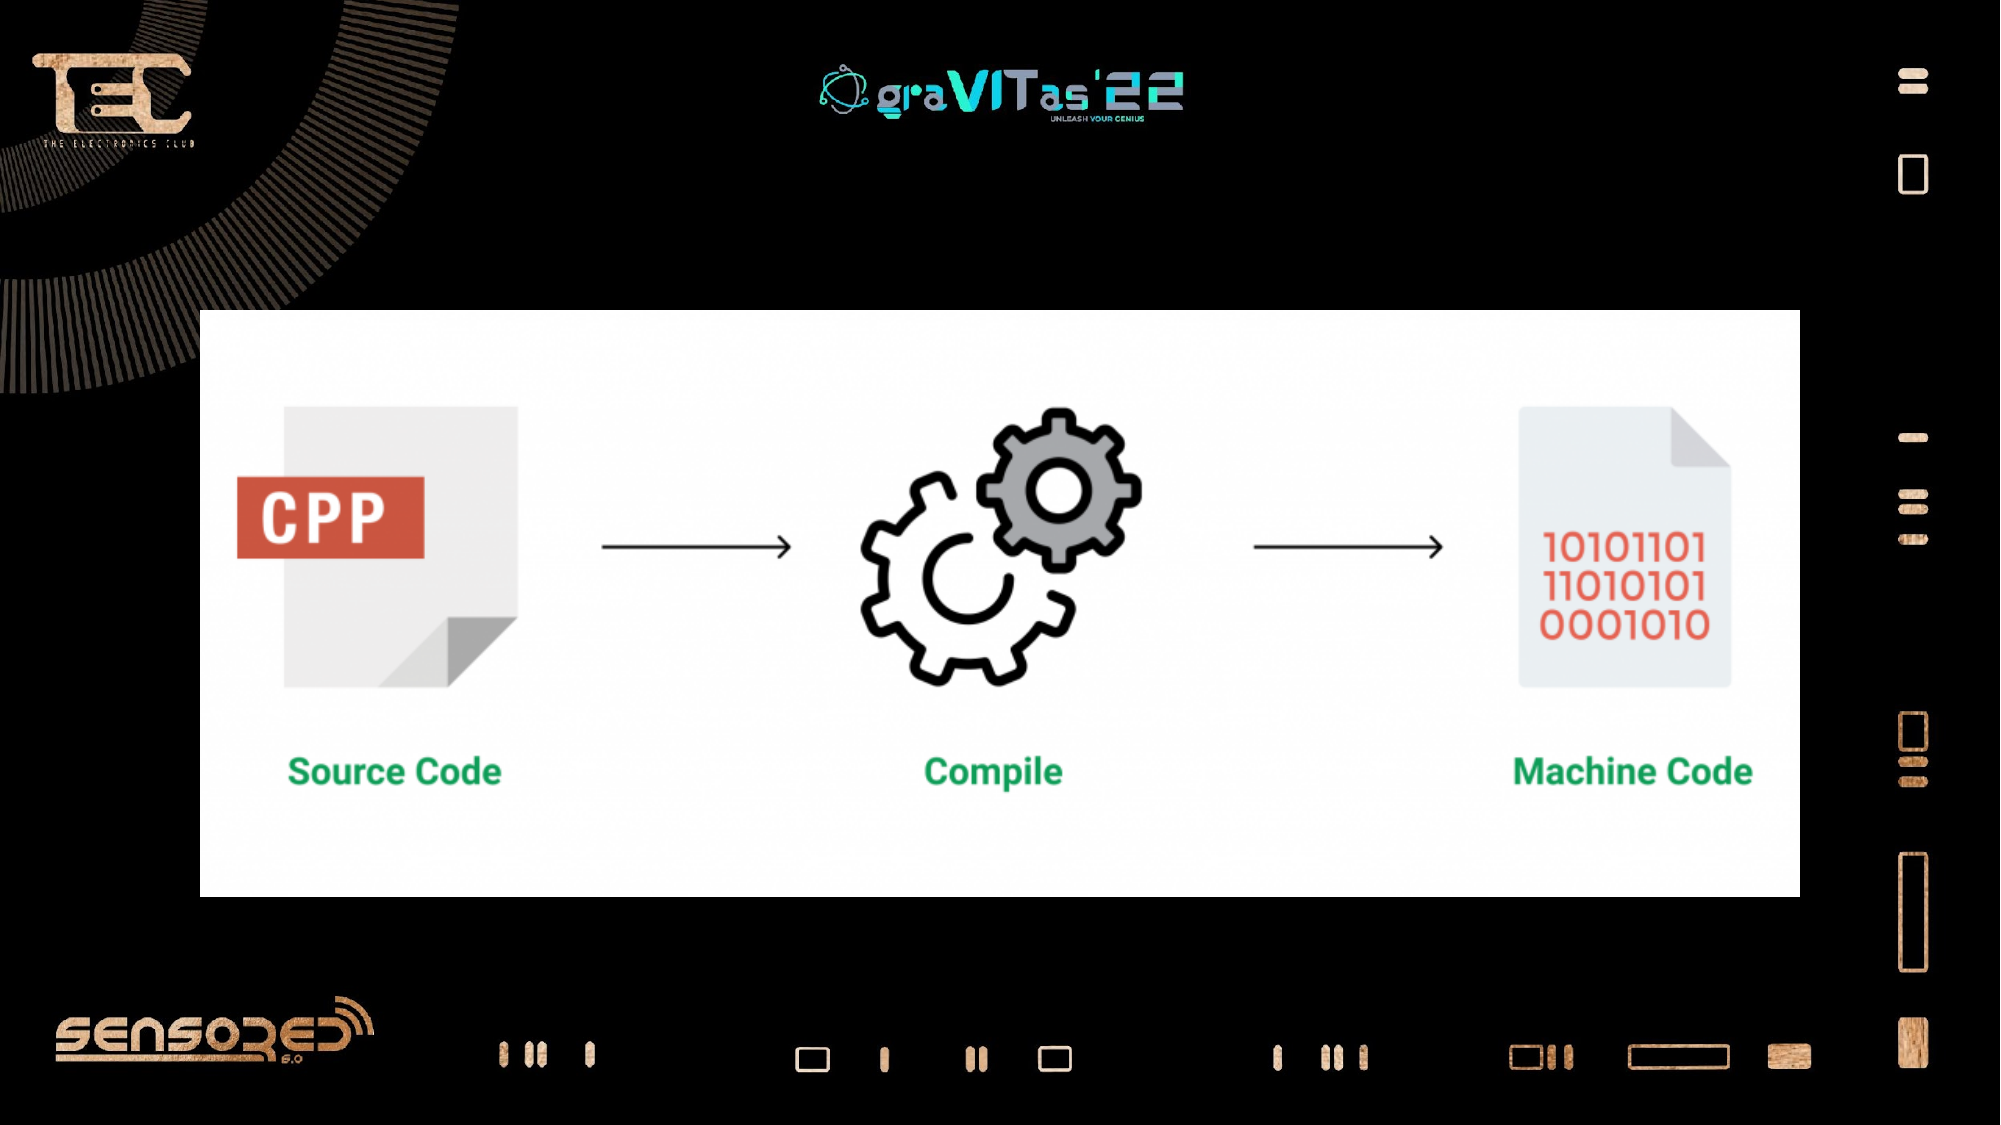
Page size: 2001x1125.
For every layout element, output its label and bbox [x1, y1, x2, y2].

picture [0, 0, 2000, 1125]
list [199, 310, 1801, 897]
